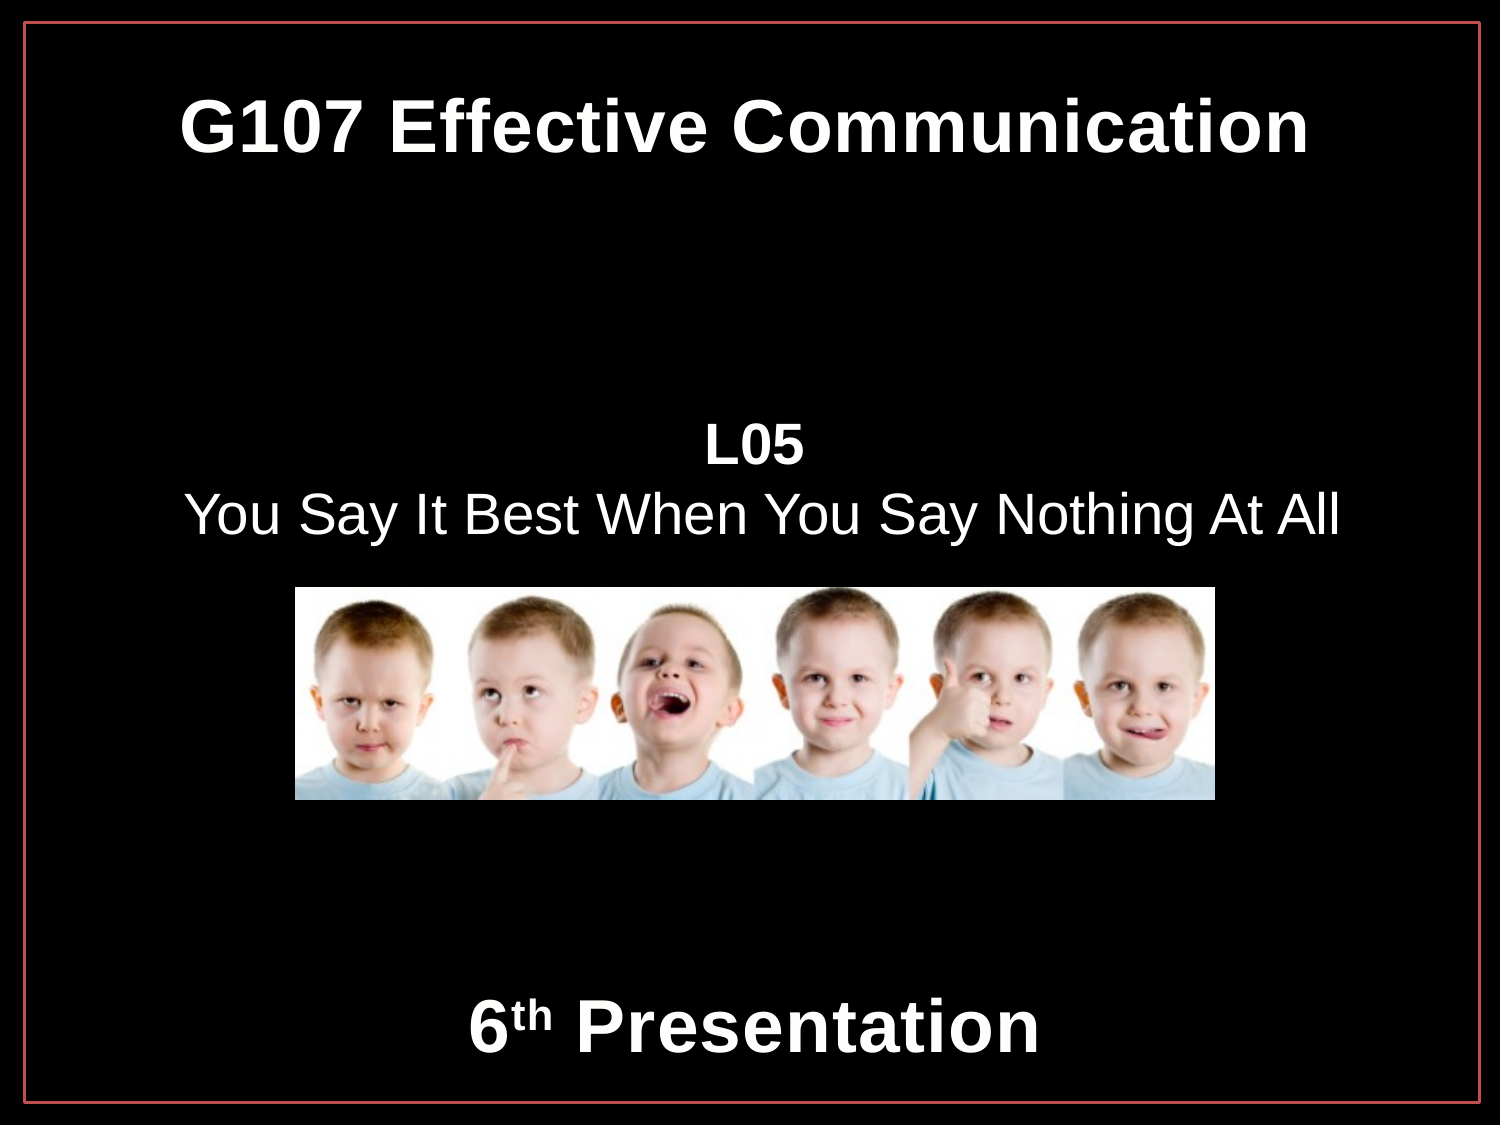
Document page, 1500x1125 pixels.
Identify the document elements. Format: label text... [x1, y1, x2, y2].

picture [295, 587, 1215, 801]
text_box L05 You Say It Best When You Say Nothing At All [117, 312, 1393, 554]
text_box G107 Effective Communication [0, 50, 1496, 175]
text_box 6th Presentation [5, 950, 1500, 1075]
